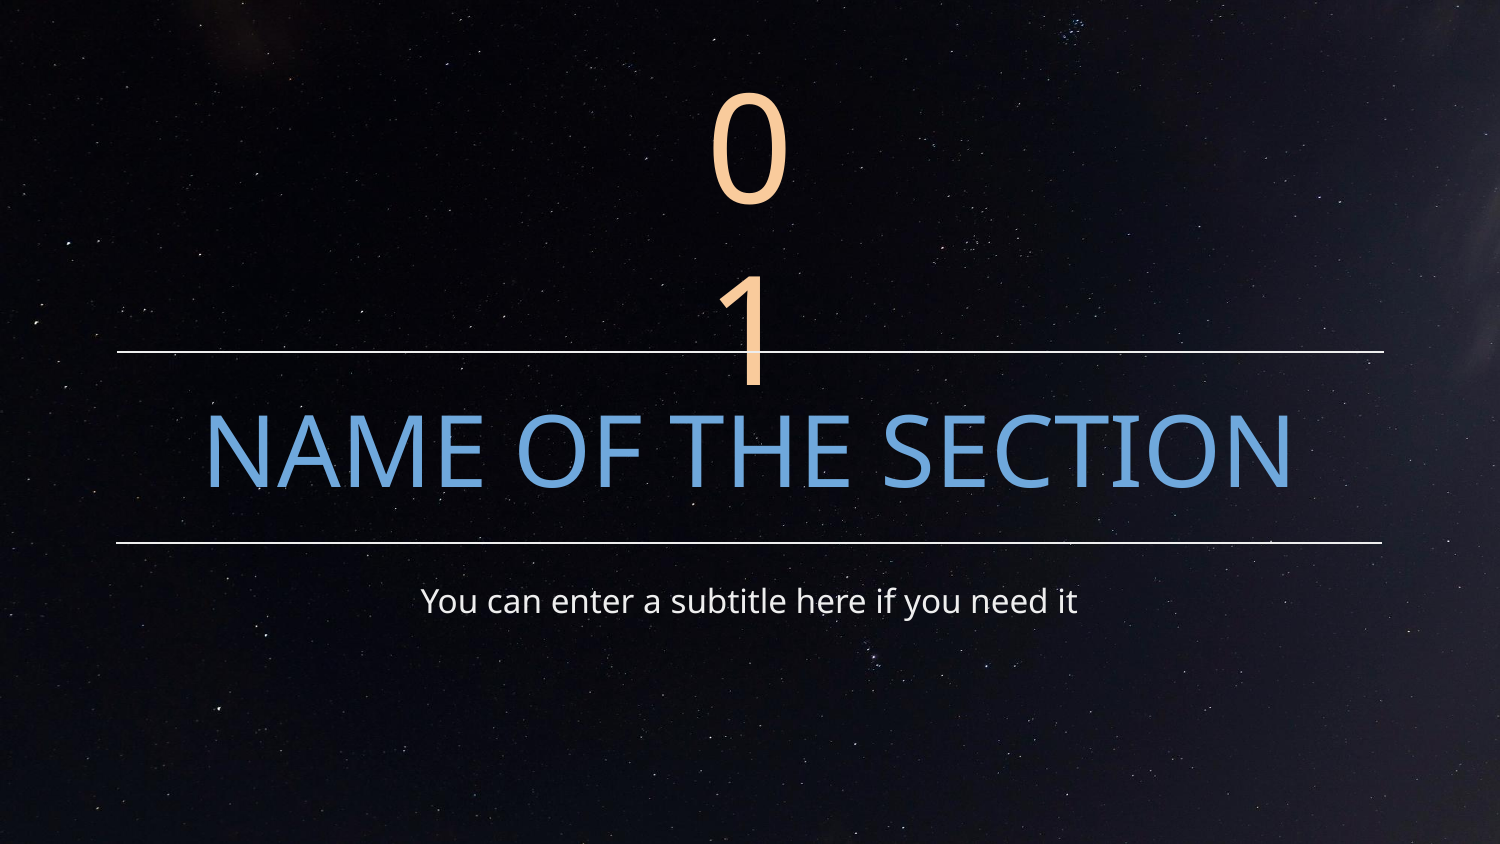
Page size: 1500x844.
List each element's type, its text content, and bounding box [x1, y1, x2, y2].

title NAME OF THE SECTION [116, 378, 1383, 517]
subtitle You can enter a subtitle here if you need it [116, 565, 1383, 628]
title 01 [649, 164, 851, 303]
picture [0, 0, 1500, 844]
